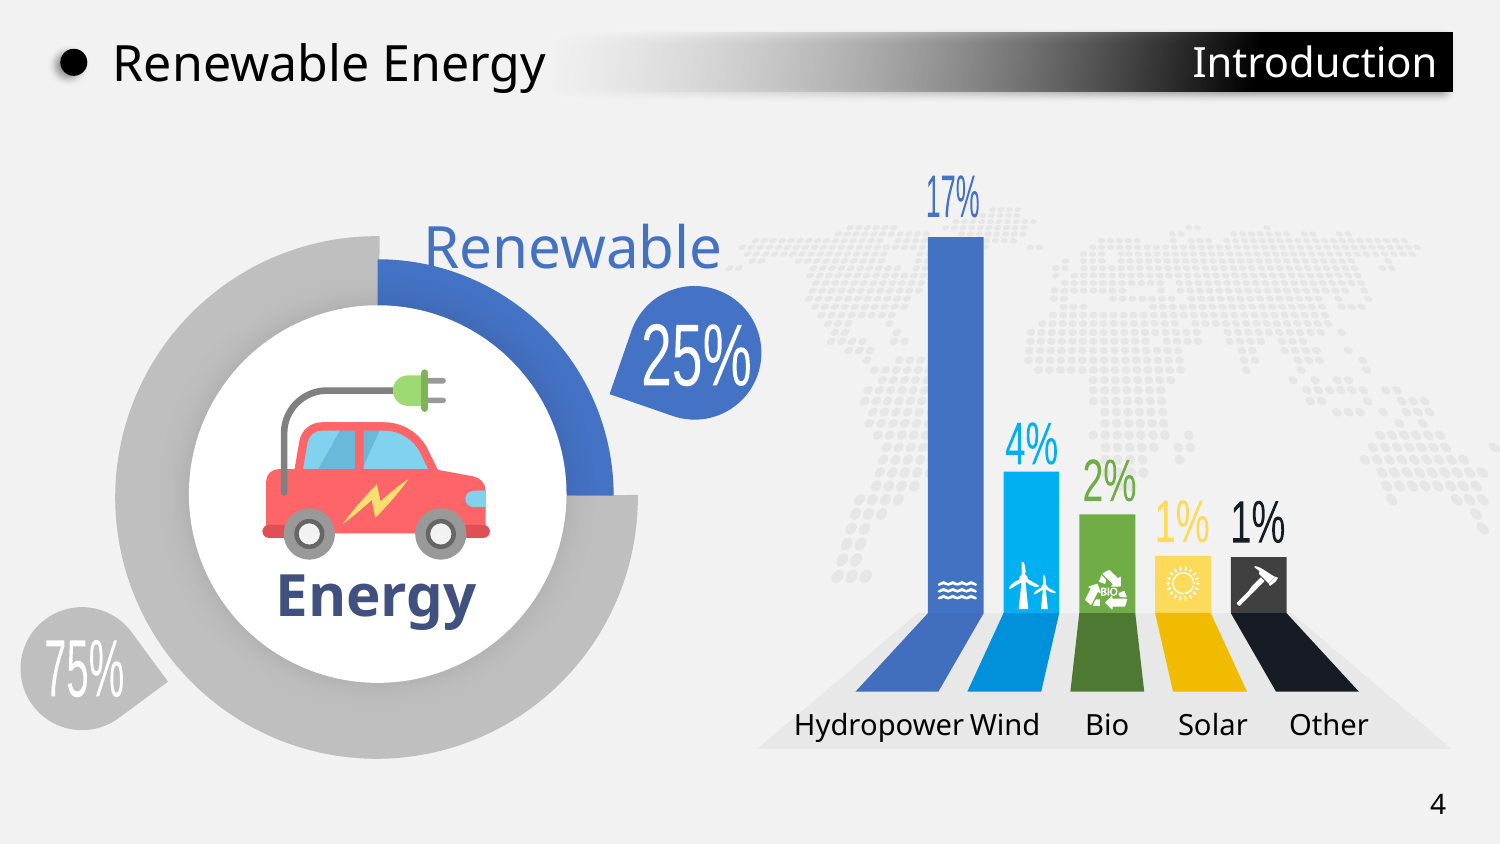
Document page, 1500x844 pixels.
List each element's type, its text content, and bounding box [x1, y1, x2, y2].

text_box 4 [1123, 778, 1461, 824]
text_box Introduction [1177, 27, 1453, 93]
text_box [59, 47, 89, 77]
text_box [562, 32, 1177, 93]
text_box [20, 211, 762, 759]
text_box Renewable Energy [98, 24, 562, 100]
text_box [725, 175, 1500, 749]
